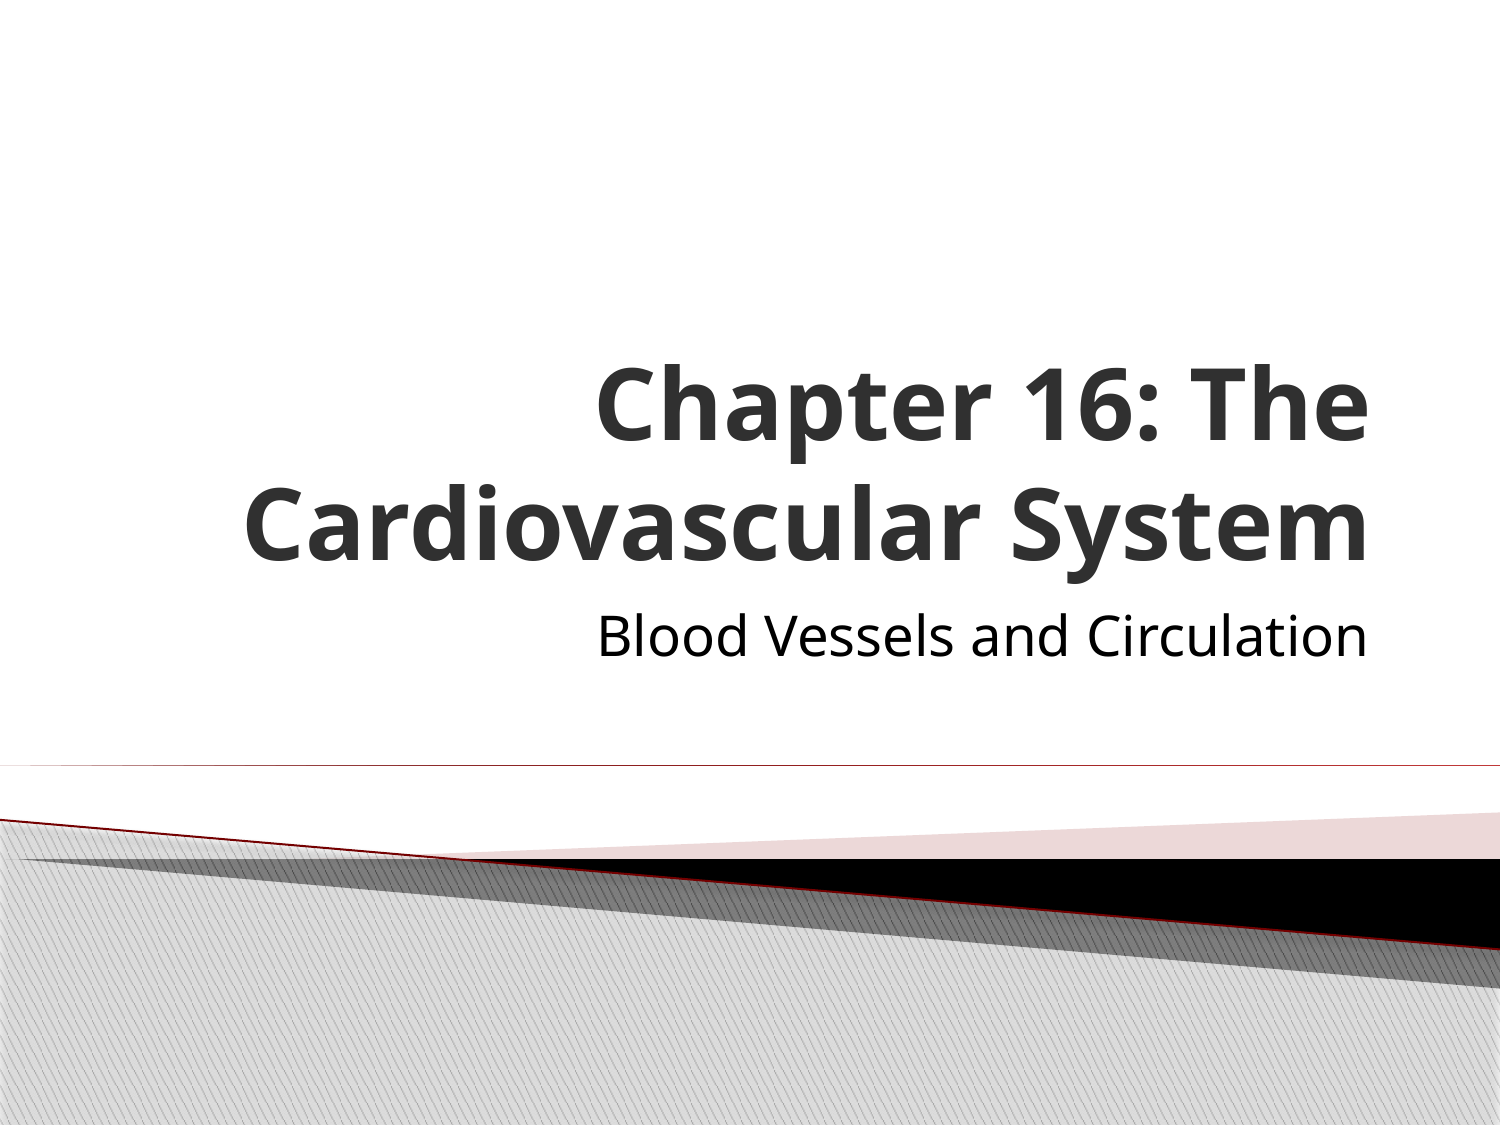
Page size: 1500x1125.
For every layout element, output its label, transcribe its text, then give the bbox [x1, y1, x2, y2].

subtitle Blood Vessels and Circulation [112, 592, 1388, 790]
picture [5, 859, 1500, 989]
title Chapter 16: The Cardiovascular System [112, 287, 1388, 588]
